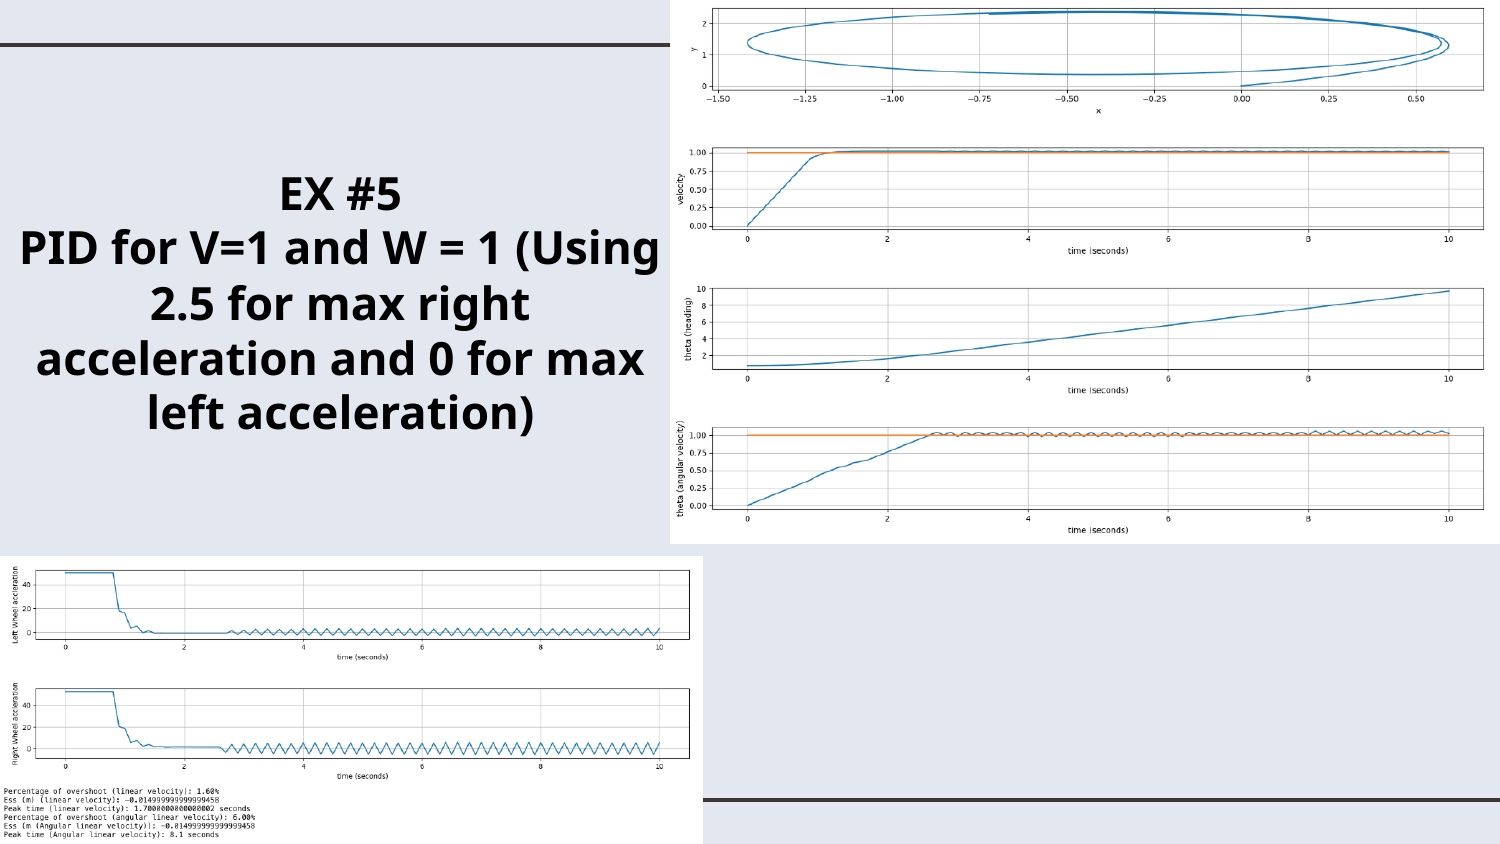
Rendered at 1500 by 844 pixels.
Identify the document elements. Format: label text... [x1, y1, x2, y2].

title EX #5 PID for V=1 and W = 1 (Using 2.5 for max right acceleration and 0 for max left acceleration) [0, 149, 665, 395]
picture [670, 0, 1500, 545]
picture [0, 556, 703, 844]
